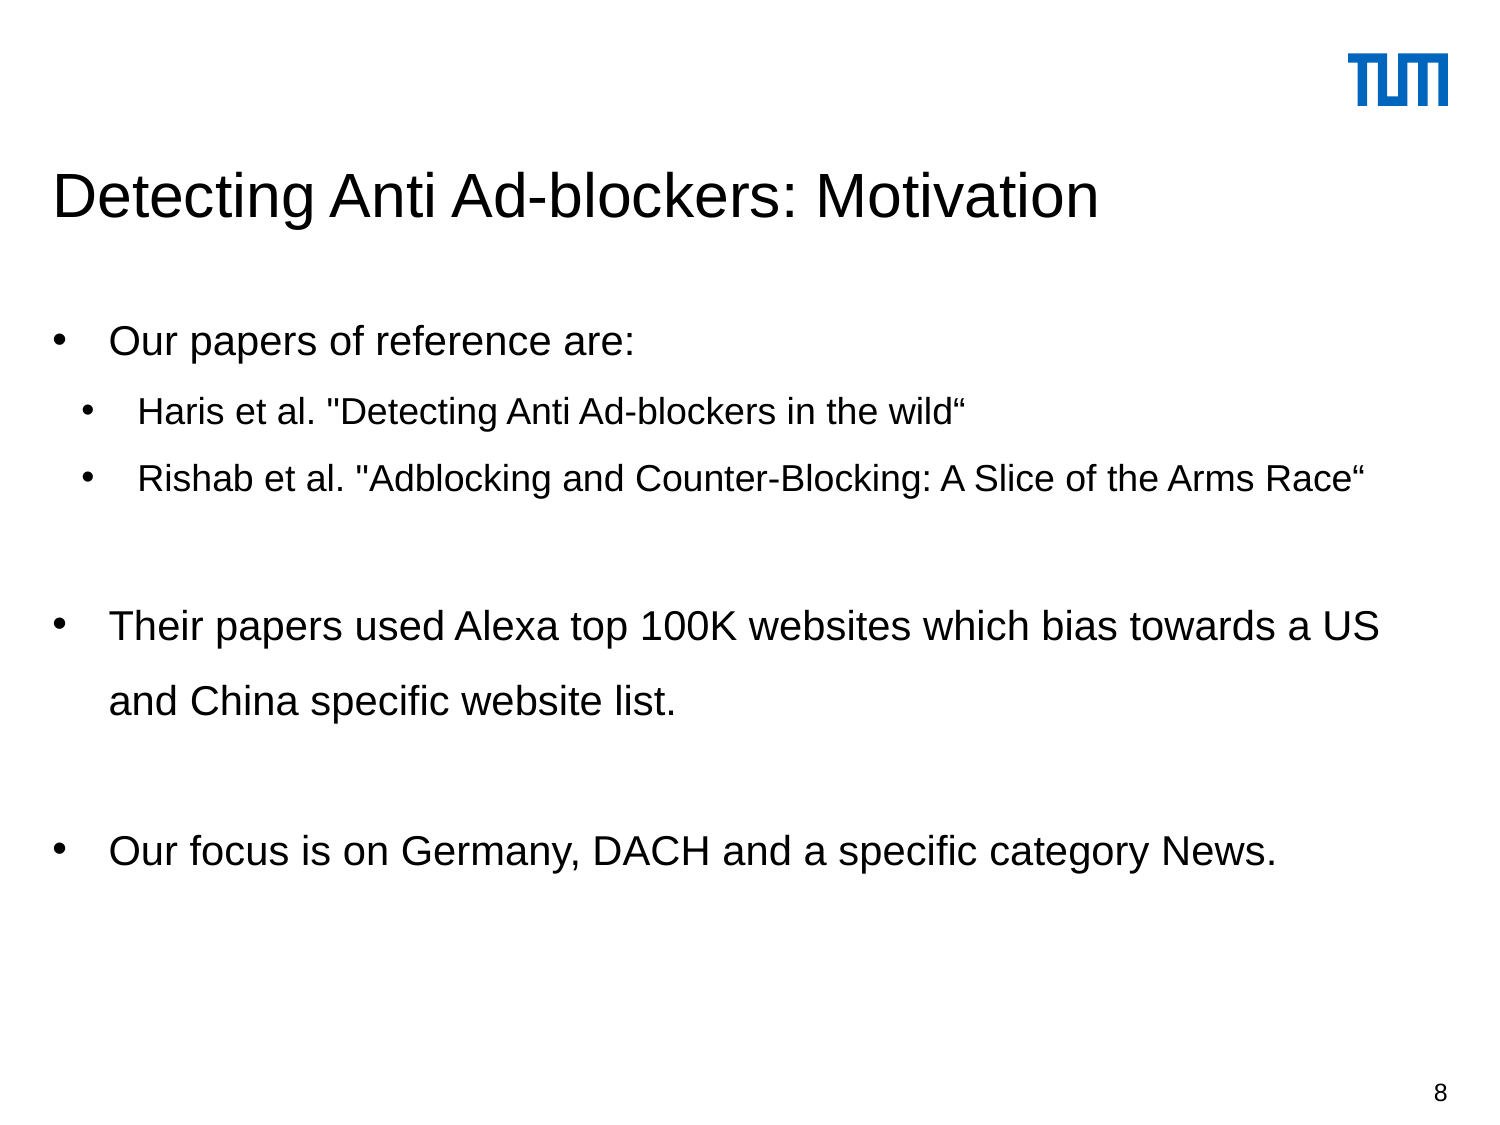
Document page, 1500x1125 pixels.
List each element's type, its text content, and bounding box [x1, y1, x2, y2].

list Our papers of reference are: Haris et al. "Detecting Anti Ad-blockers in the wild“ Rishab et al. "Adblocking and Counter-Blocking: A Slice of the Arms Race“ Their papers used Alexa top 100K websites which bias towards a US and China specific website list. Our focus is on Germany, DACH and a specific category News. [52, 288, 1449, 1018]
title Detecting Anti Ad-blockers: Motivation [52, 162, 1449, 231]
slide_number 8 [1111, 1061, 1448, 1122]
